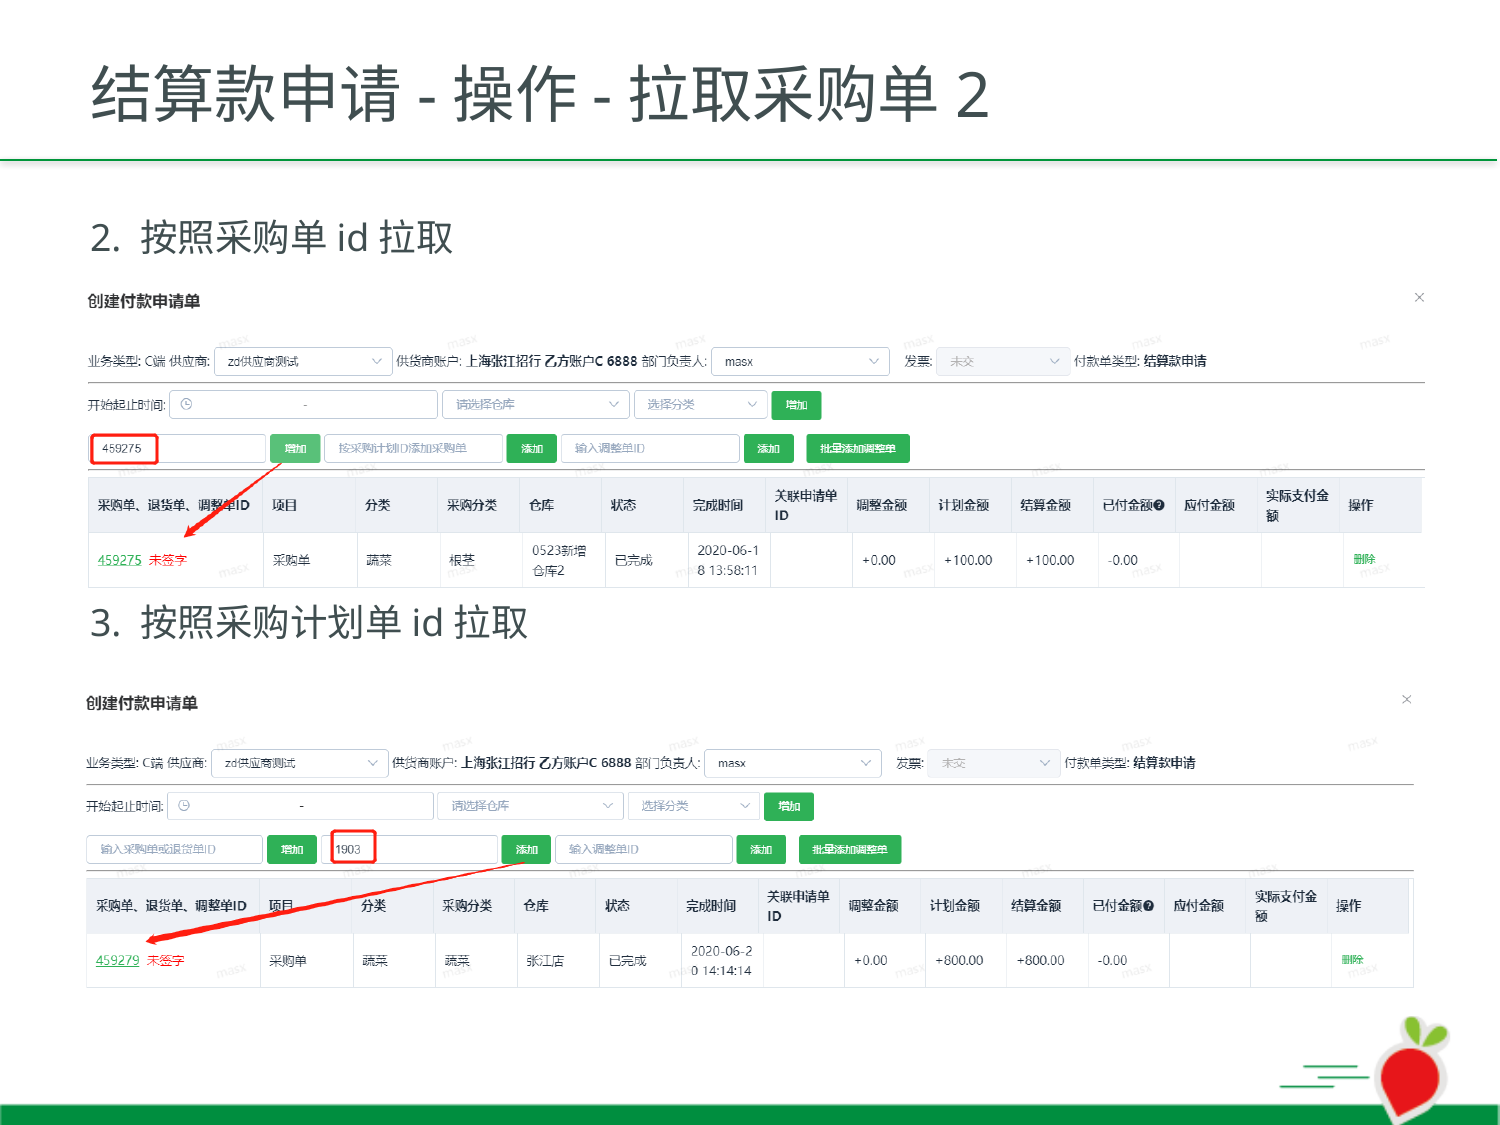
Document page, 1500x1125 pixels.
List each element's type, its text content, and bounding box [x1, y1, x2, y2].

picture [74, 279, 1426, 589]
picture [0, 1016, 1500, 1125]
list 2. 按照采购单id拉取 3. 按照采购计划单id拉取 [75, 595, 1425, 678]
list 2. 按照采购单id拉取 3. 按照采购计划单id拉取 [75, 206, 1425, 279]
title 结算款申请-操作-拉取采购单2 [75, 41, 1054, 143]
picture [74, 679, 1426, 990]
